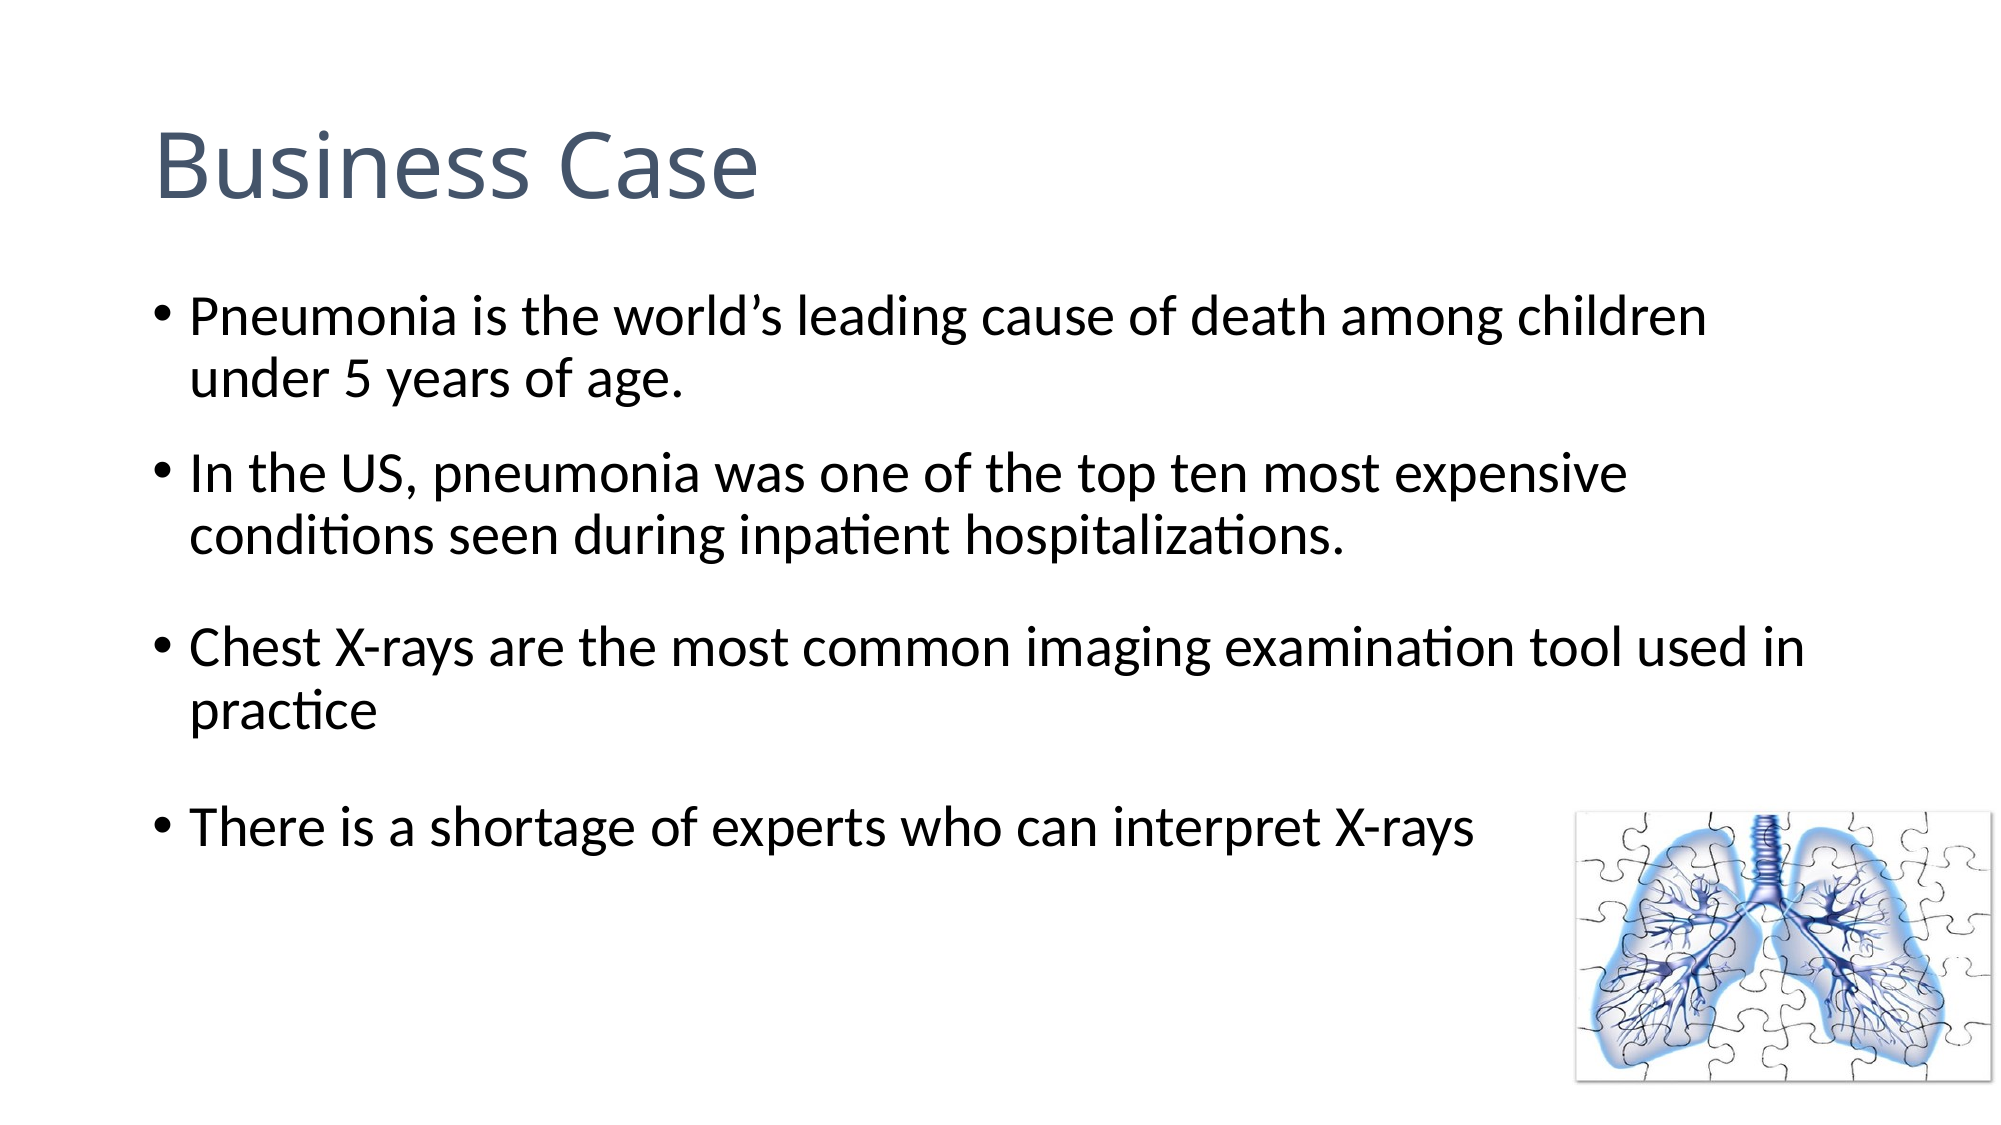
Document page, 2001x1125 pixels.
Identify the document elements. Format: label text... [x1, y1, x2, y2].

title Business Case [137, 59, 1863, 277]
list Pneumonia is the world’s leading cause of death among children under 5 years of age. [137, 277, 1863, 434]
picture [1563, 766, 2000, 1125]
text_box Chest X-rays are the most common imaging examination tool used in practice [137, 609, 1863, 775]
text_box There is a shortage of experts who can interpret X-rays [137, 788, 1544, 875]
text_box In the US, pneumonia was one of the top ten most expensive conditions seen during inpatient hospitalizations. [137, 434, 1863, 585]
